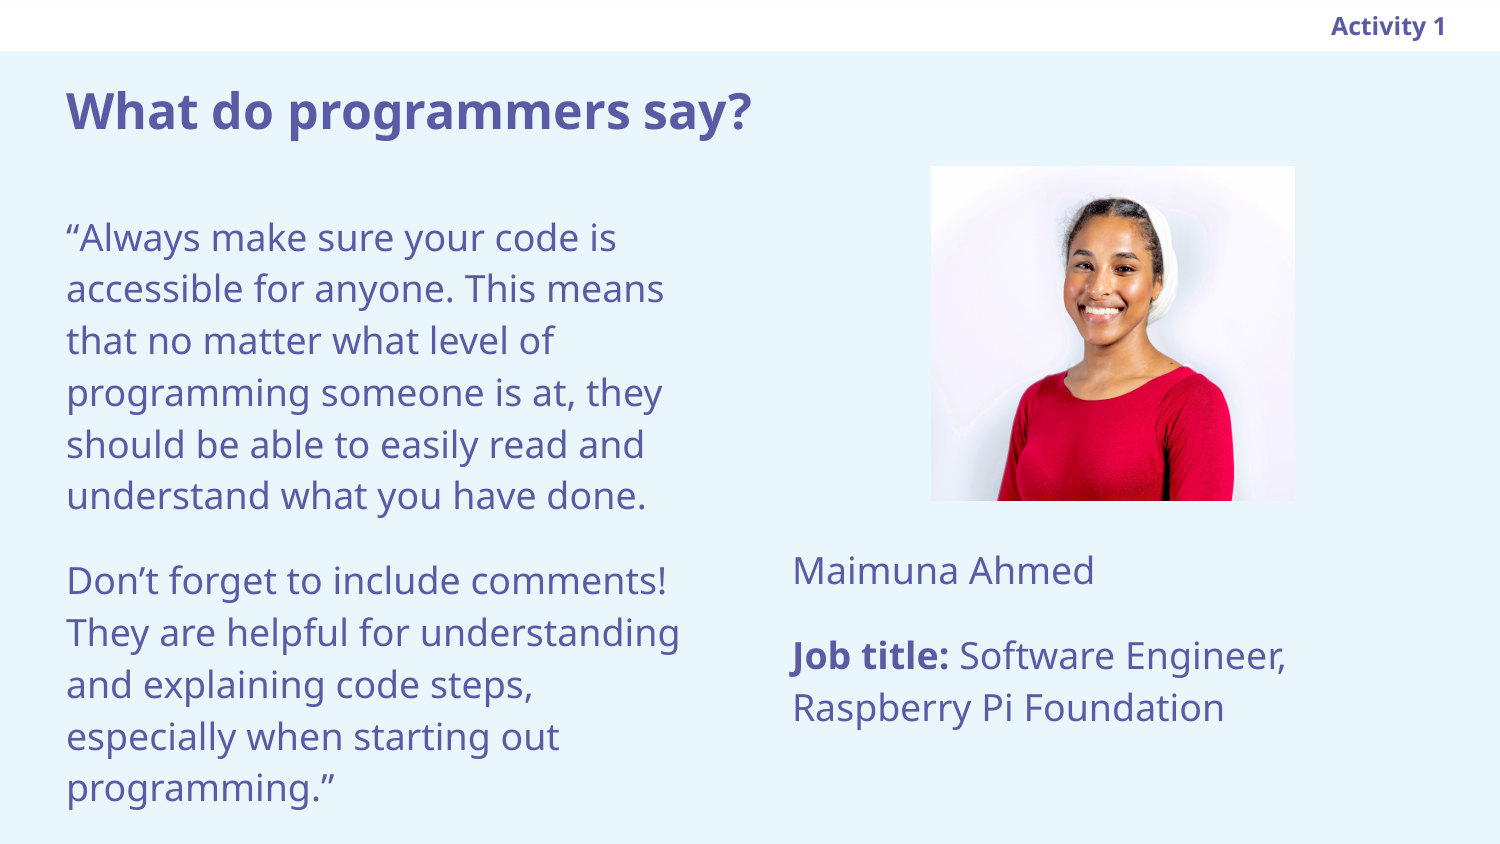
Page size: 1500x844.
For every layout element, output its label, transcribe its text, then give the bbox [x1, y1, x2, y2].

subtitle Activity 1 [862, 0, 1448, 52]
list Maimuna Ahmed Job title: Software Engineer, Raspberry Pi Foundation [776, 191, 1449, 793]
picture [931, 166, 1295, 501]
list “Always make sure your code is accessible for anyone. This means that no matter what level of programming someone is at, they should be able to easily read and understand what you have done. Don’t forget to include comments! They are helpful for understanding and explaining code steps, especially when starting out programming.” [51, 191, 723, 793]
title What do programmers say? [51, 52, 1449, 167]
